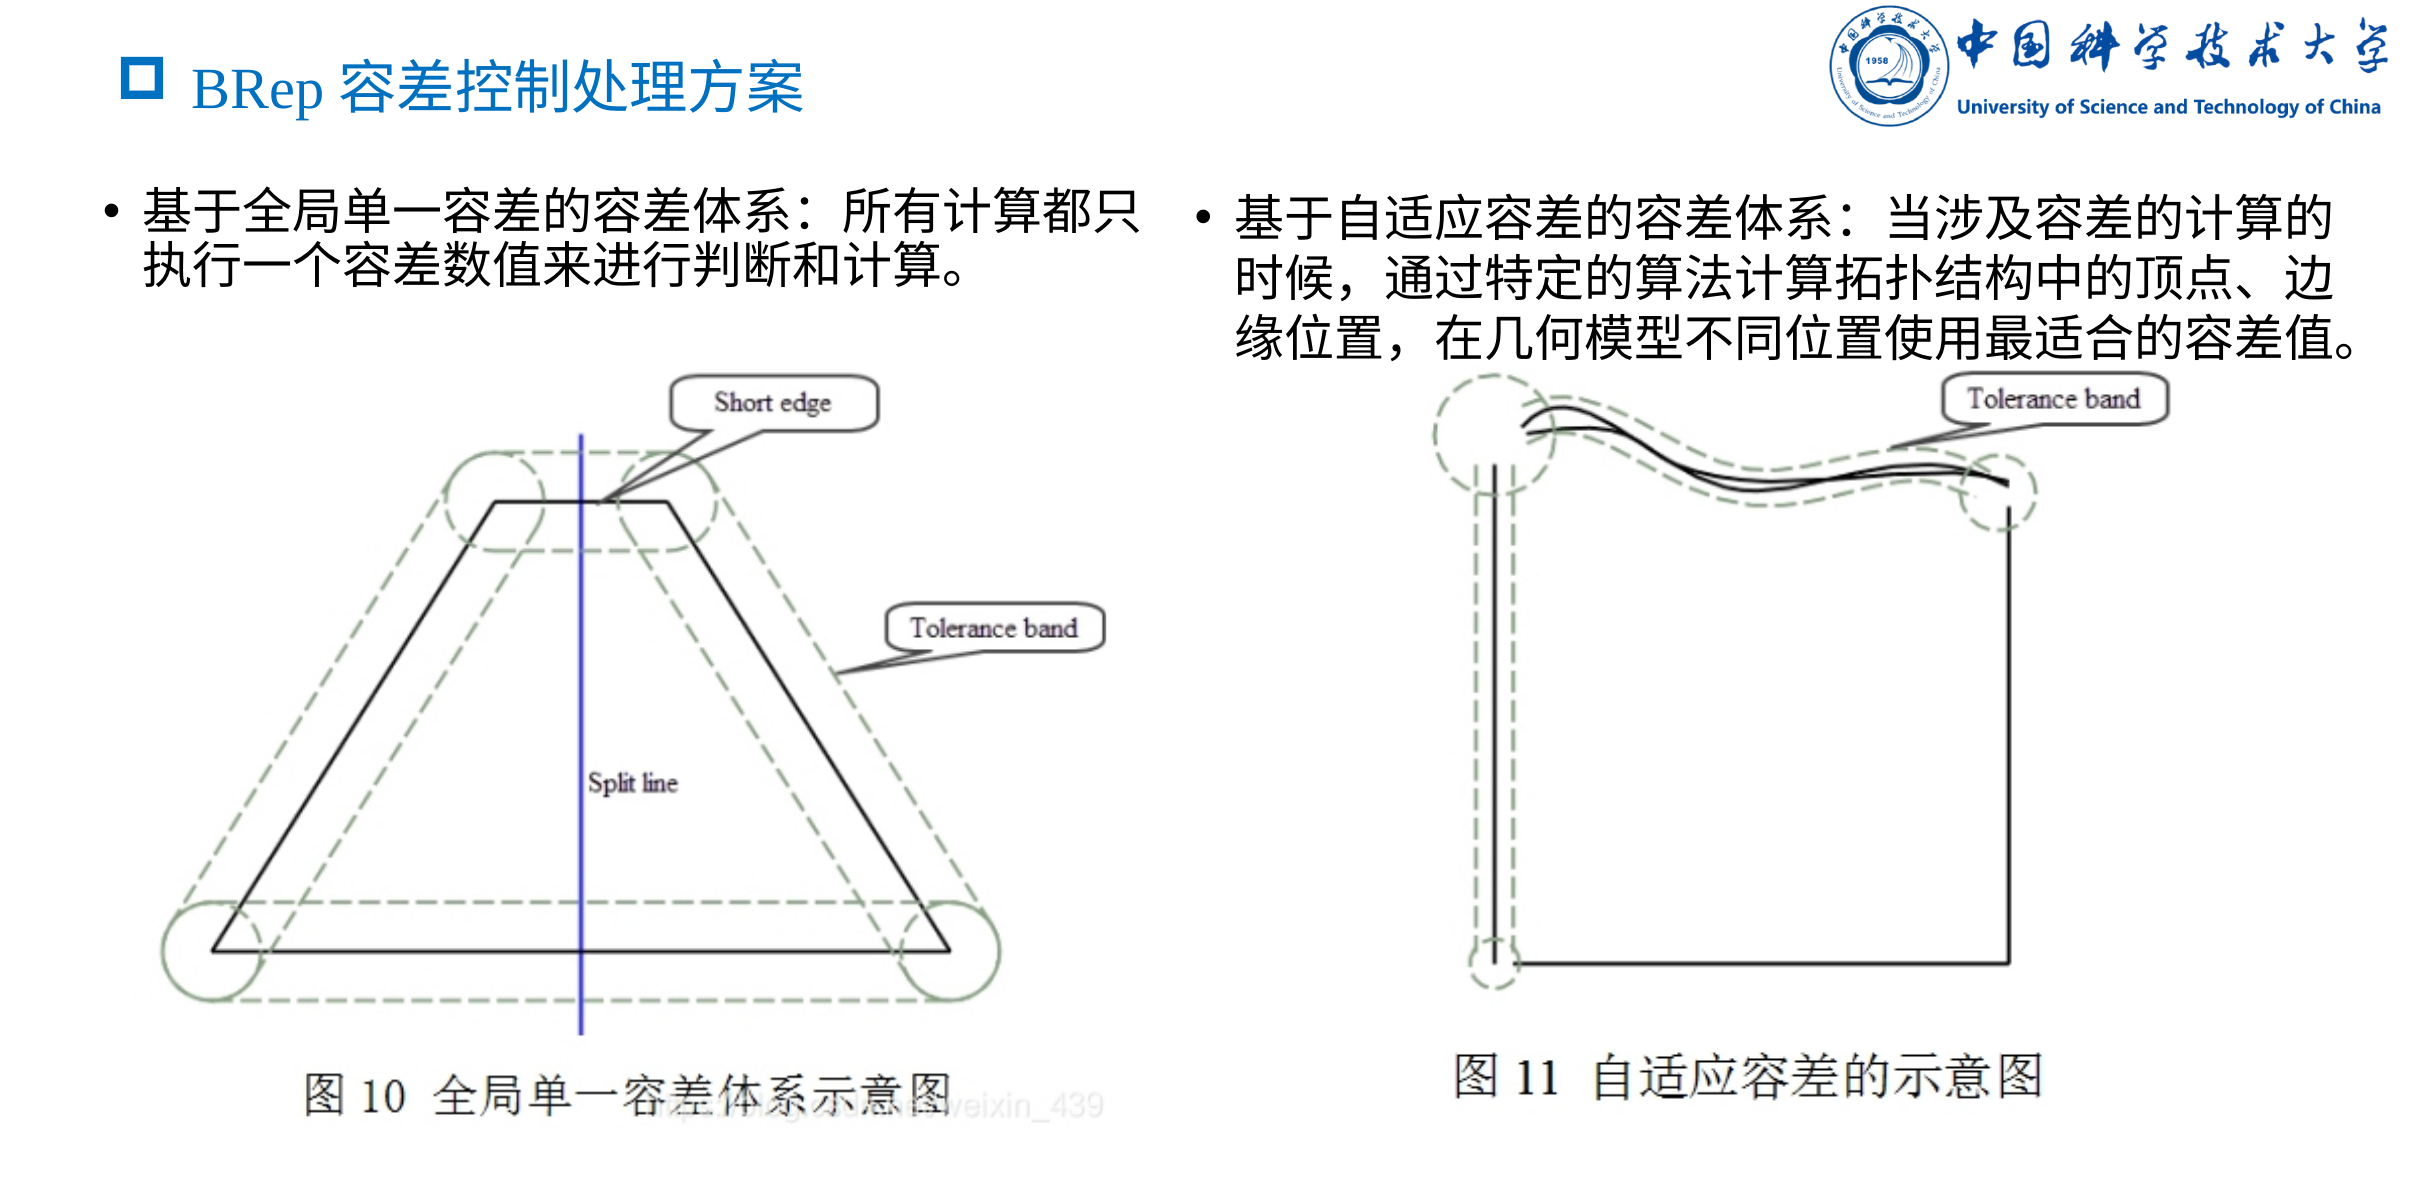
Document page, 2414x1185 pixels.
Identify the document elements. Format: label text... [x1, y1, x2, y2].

picture [1829, 0, 2398, 129]
title BRep容差控制处理方案 [101, 34, 1830, 145]
picture [101, 353, 1107, 1129]
picture [1425, 364, 2194, 1115]
list 基于全局单一容差的容差体系：所有计算都只执行一个容差数值来进行判断和计算。 [8, 178, 1179, 1080]
text_box 基于自适应容差的容差体系：当涉及容差的计算的时候，通过特定的算法计算拓扑结构中的顶点、边缘位置，在几何模型不同位置使用最适合的容差值。 [1179, 178, 2389, 1080]
